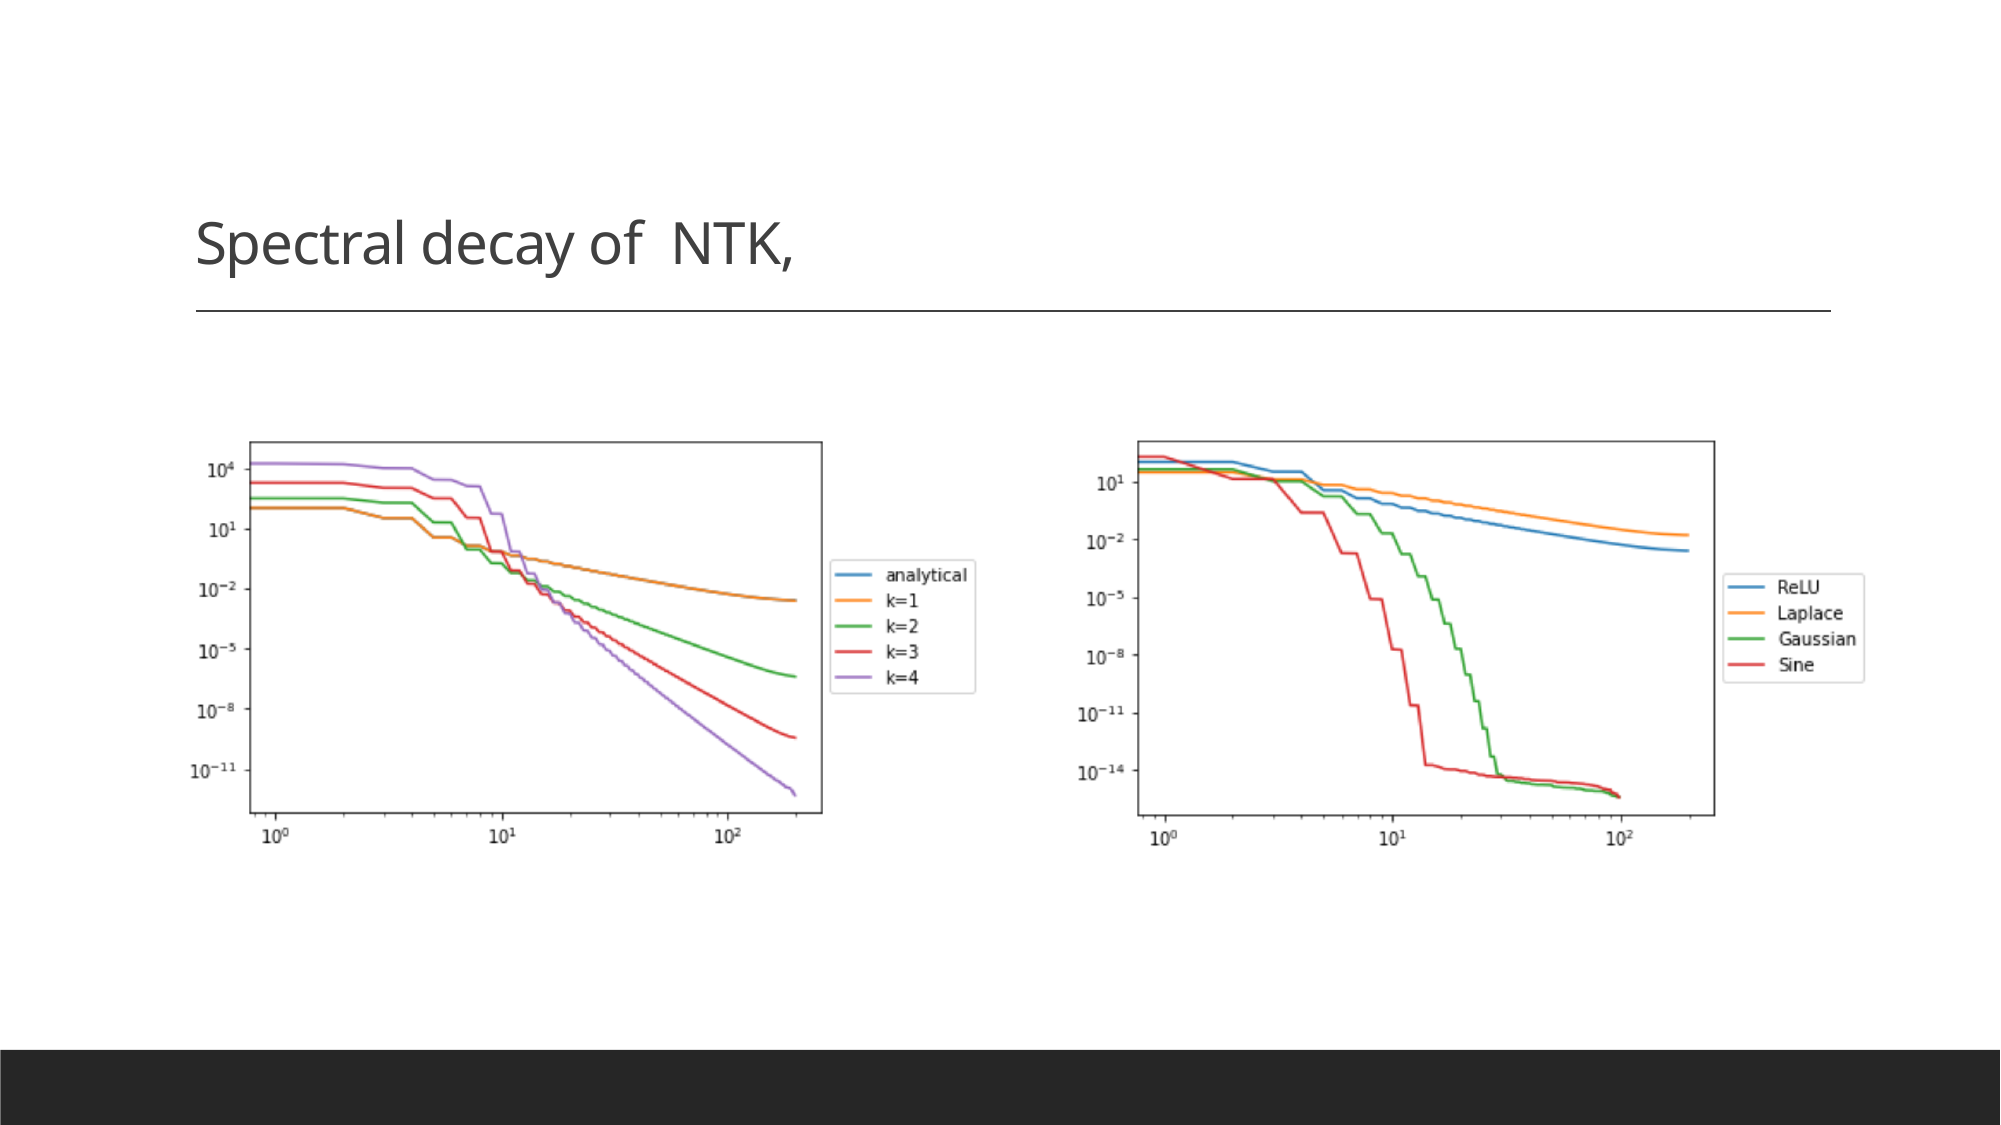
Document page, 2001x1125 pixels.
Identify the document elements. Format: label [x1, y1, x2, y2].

list [1068, 428, 1872, 861]
picture [179, 432, 983, 857]
